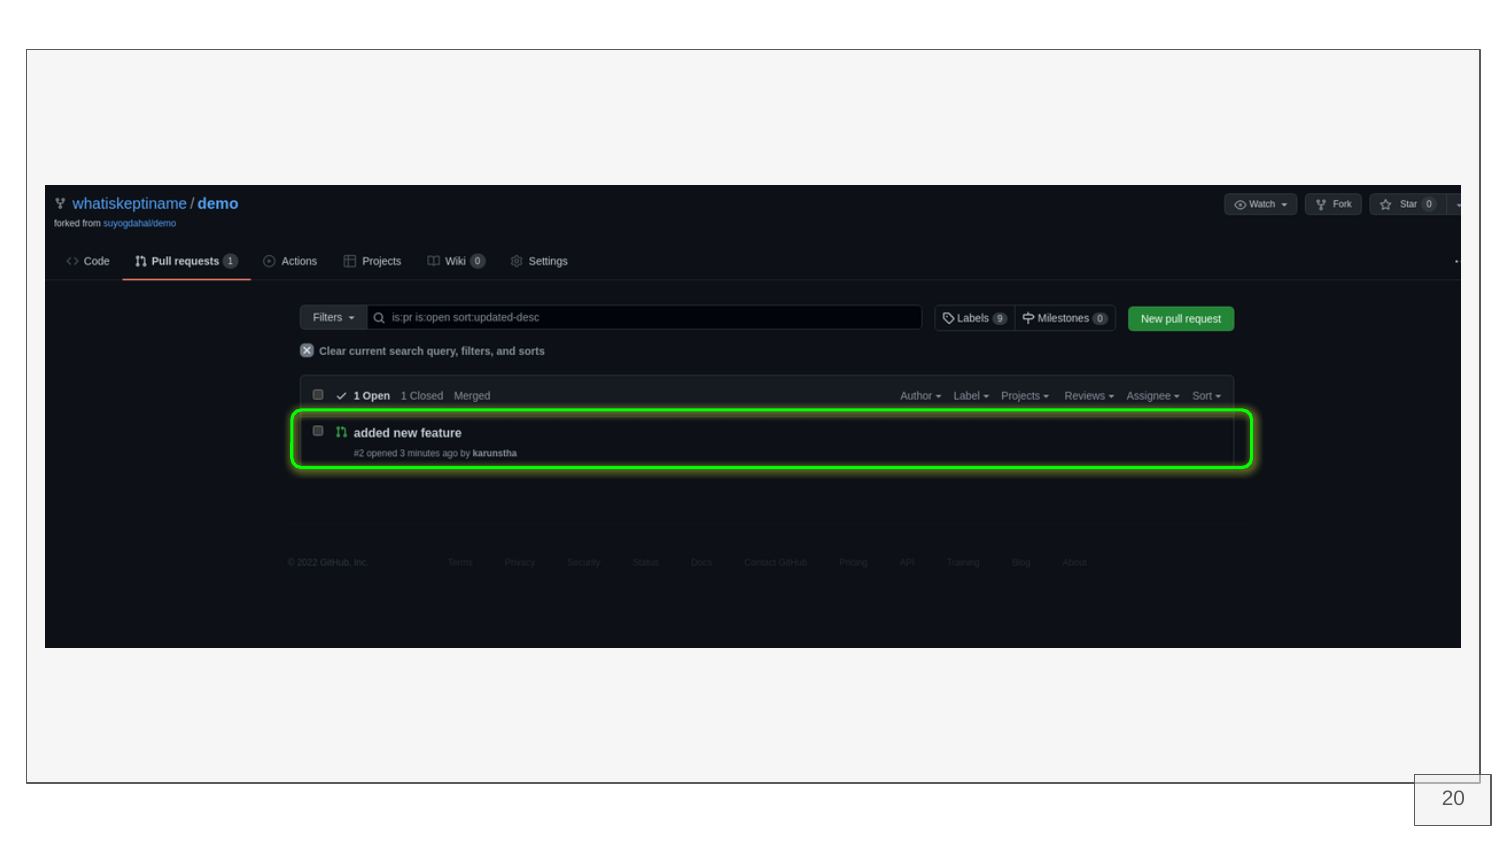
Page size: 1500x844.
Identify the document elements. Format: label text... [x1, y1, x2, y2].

text_box [26, 49, 1480, 783]
picture [45, 184, 1461, 648]
slide_number 20 [1389, 764, 1480, 830]
text_box [1480, 774, 1492, 826]
